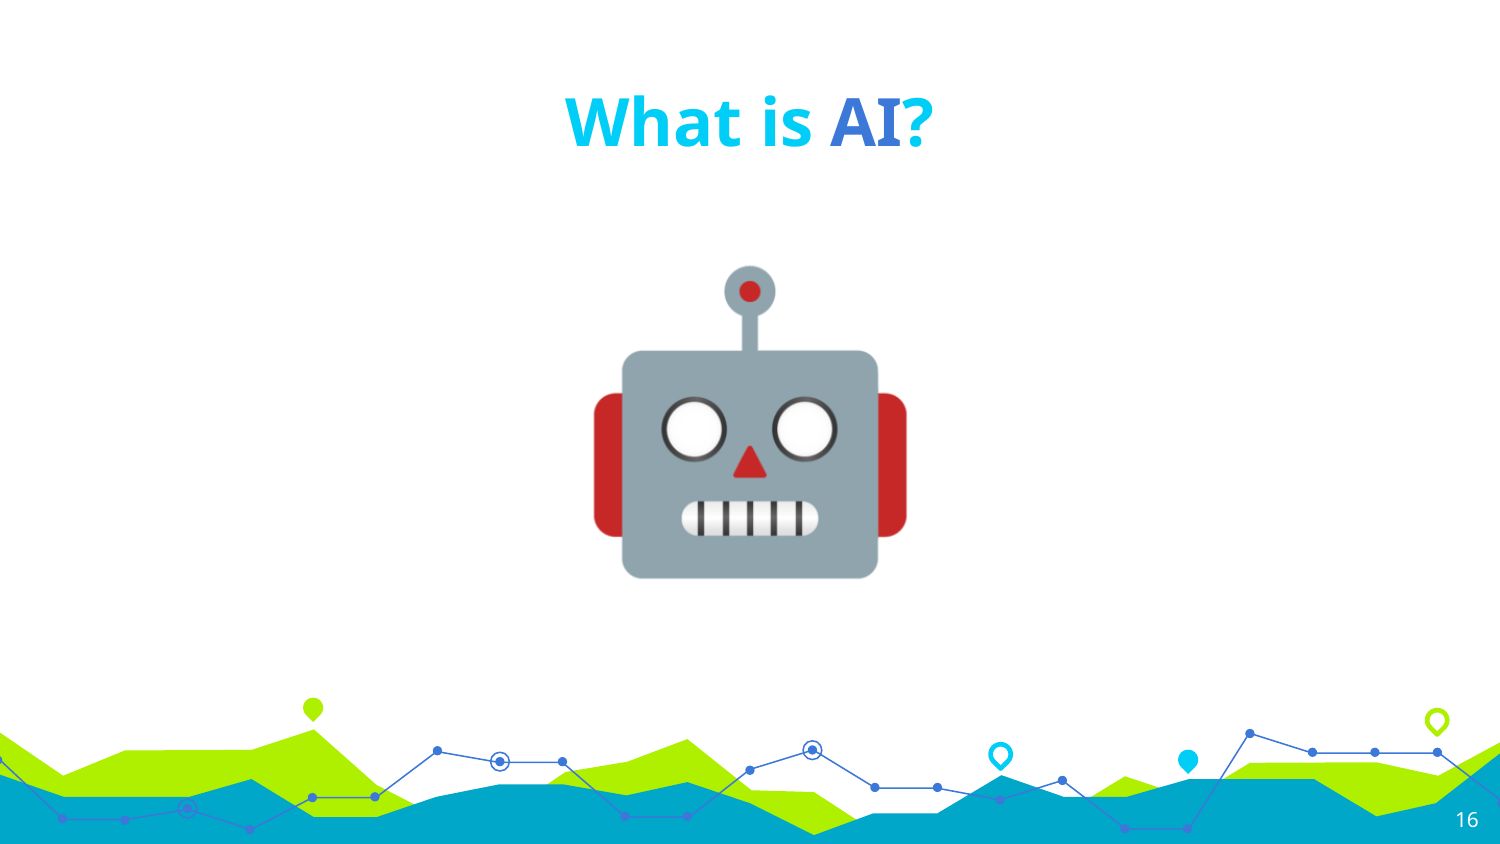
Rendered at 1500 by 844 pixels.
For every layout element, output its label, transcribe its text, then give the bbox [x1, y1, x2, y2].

picture [583, 254, 917, 589]
text_box What is AI? [176, 39, 1324, 175]
slide_number 16 [1403, 791, 1494, 844]
